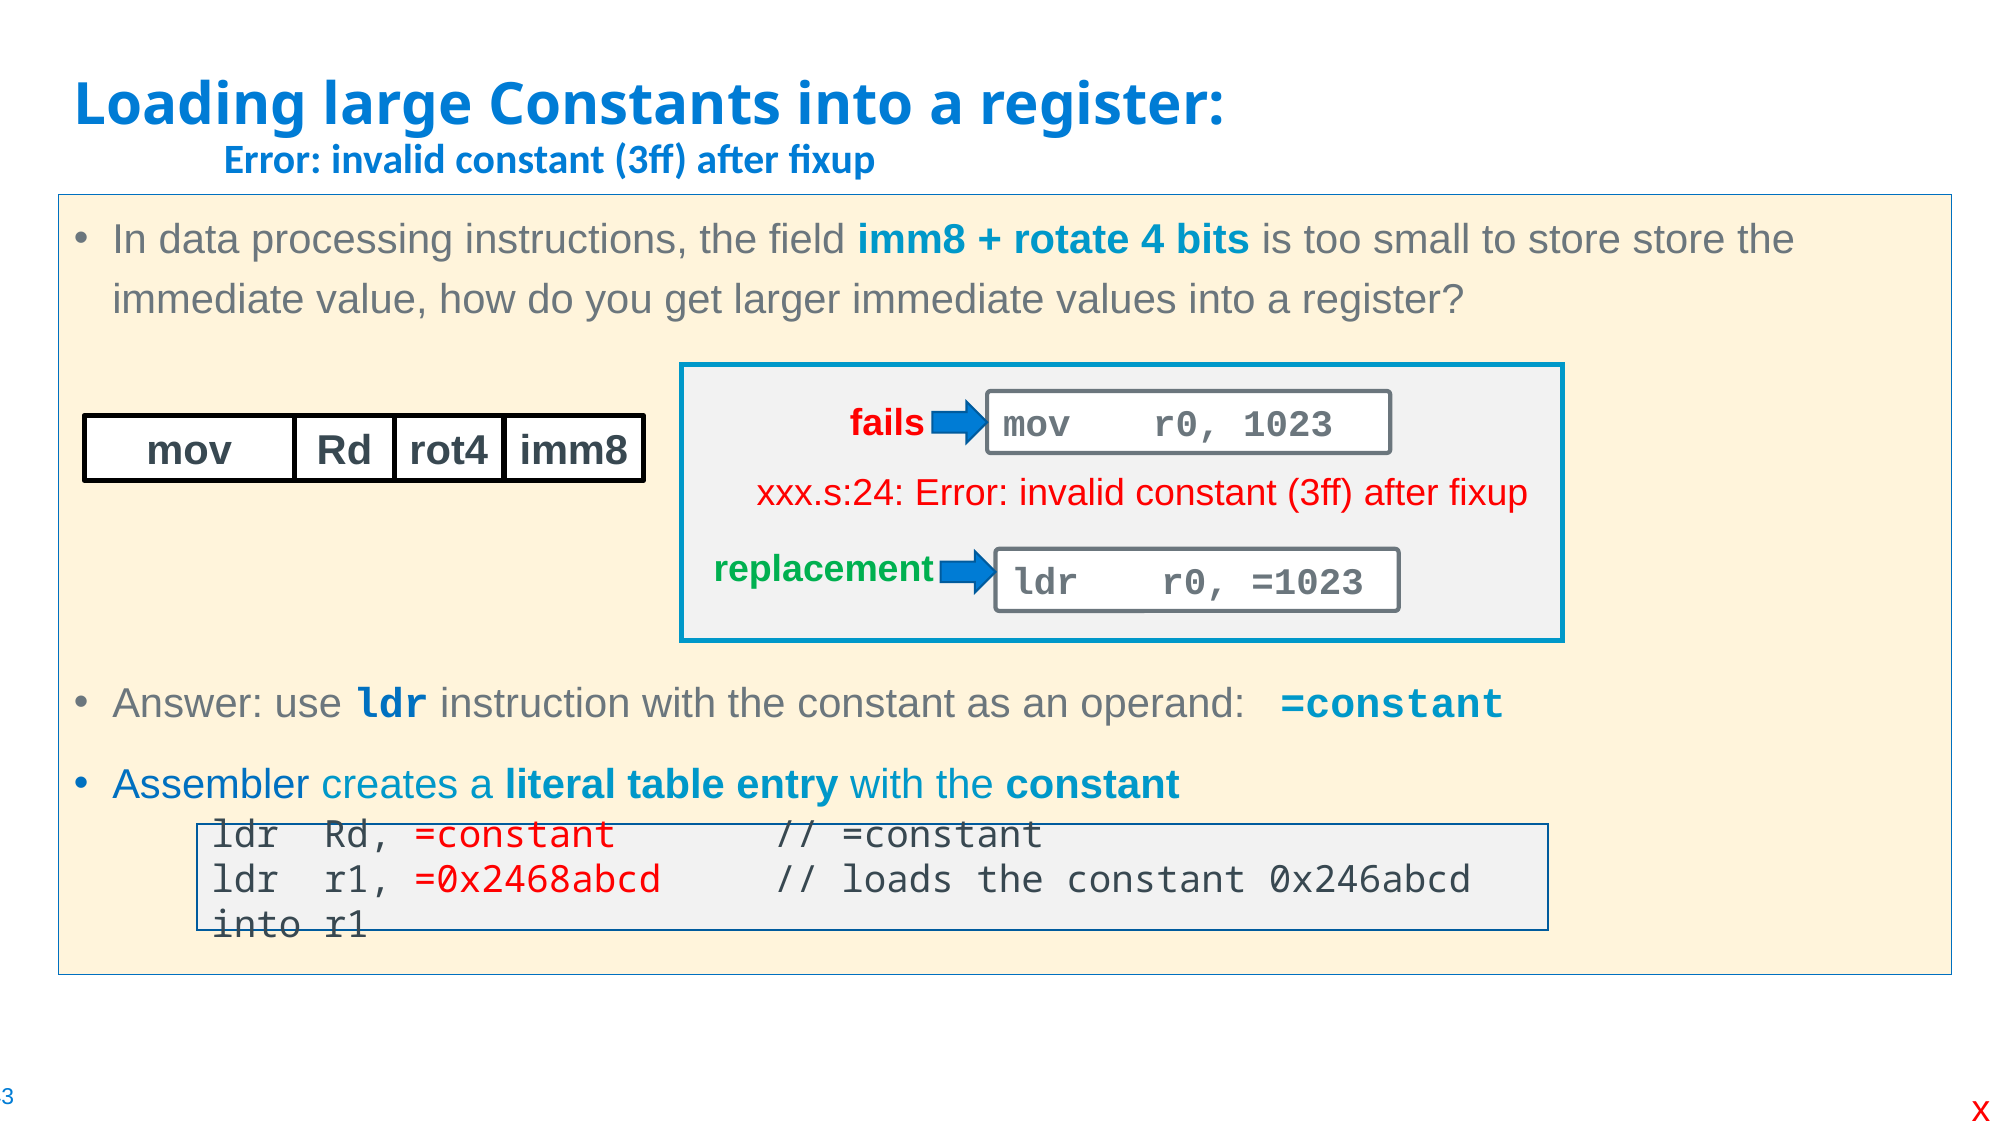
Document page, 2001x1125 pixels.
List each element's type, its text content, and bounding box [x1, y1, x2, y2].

text_box x [1956, 1076, 2000, 1125]
text_box Rd [294, 415, 394, 481]
text_box ldr Rd, =constant // =constant ldr r1, =0x2468abcd // loads the constant 0x246abcd into r1 [196, 823, 1549, 931]
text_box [681, 364, 1563, 641]
list In data processing instructions, the field imm8 + rotate 4 bits is too small to store store the immediate value, how do you get larger immediate values into a register? Answer: use ldr instruction with the constant as an operand: =constant Assembler creates a literal table entry with the constant [58, 194, 1952, 975]
text_box rot4 [394, 415, 504, 481]
text_box imm8 [504, 415, 644, 481]
text_box mov [84, 415, 294, 481]
title Loading large Constants into a register: Error: invalid constant (3ff) after fixup [58, 28, 1977, 190]
